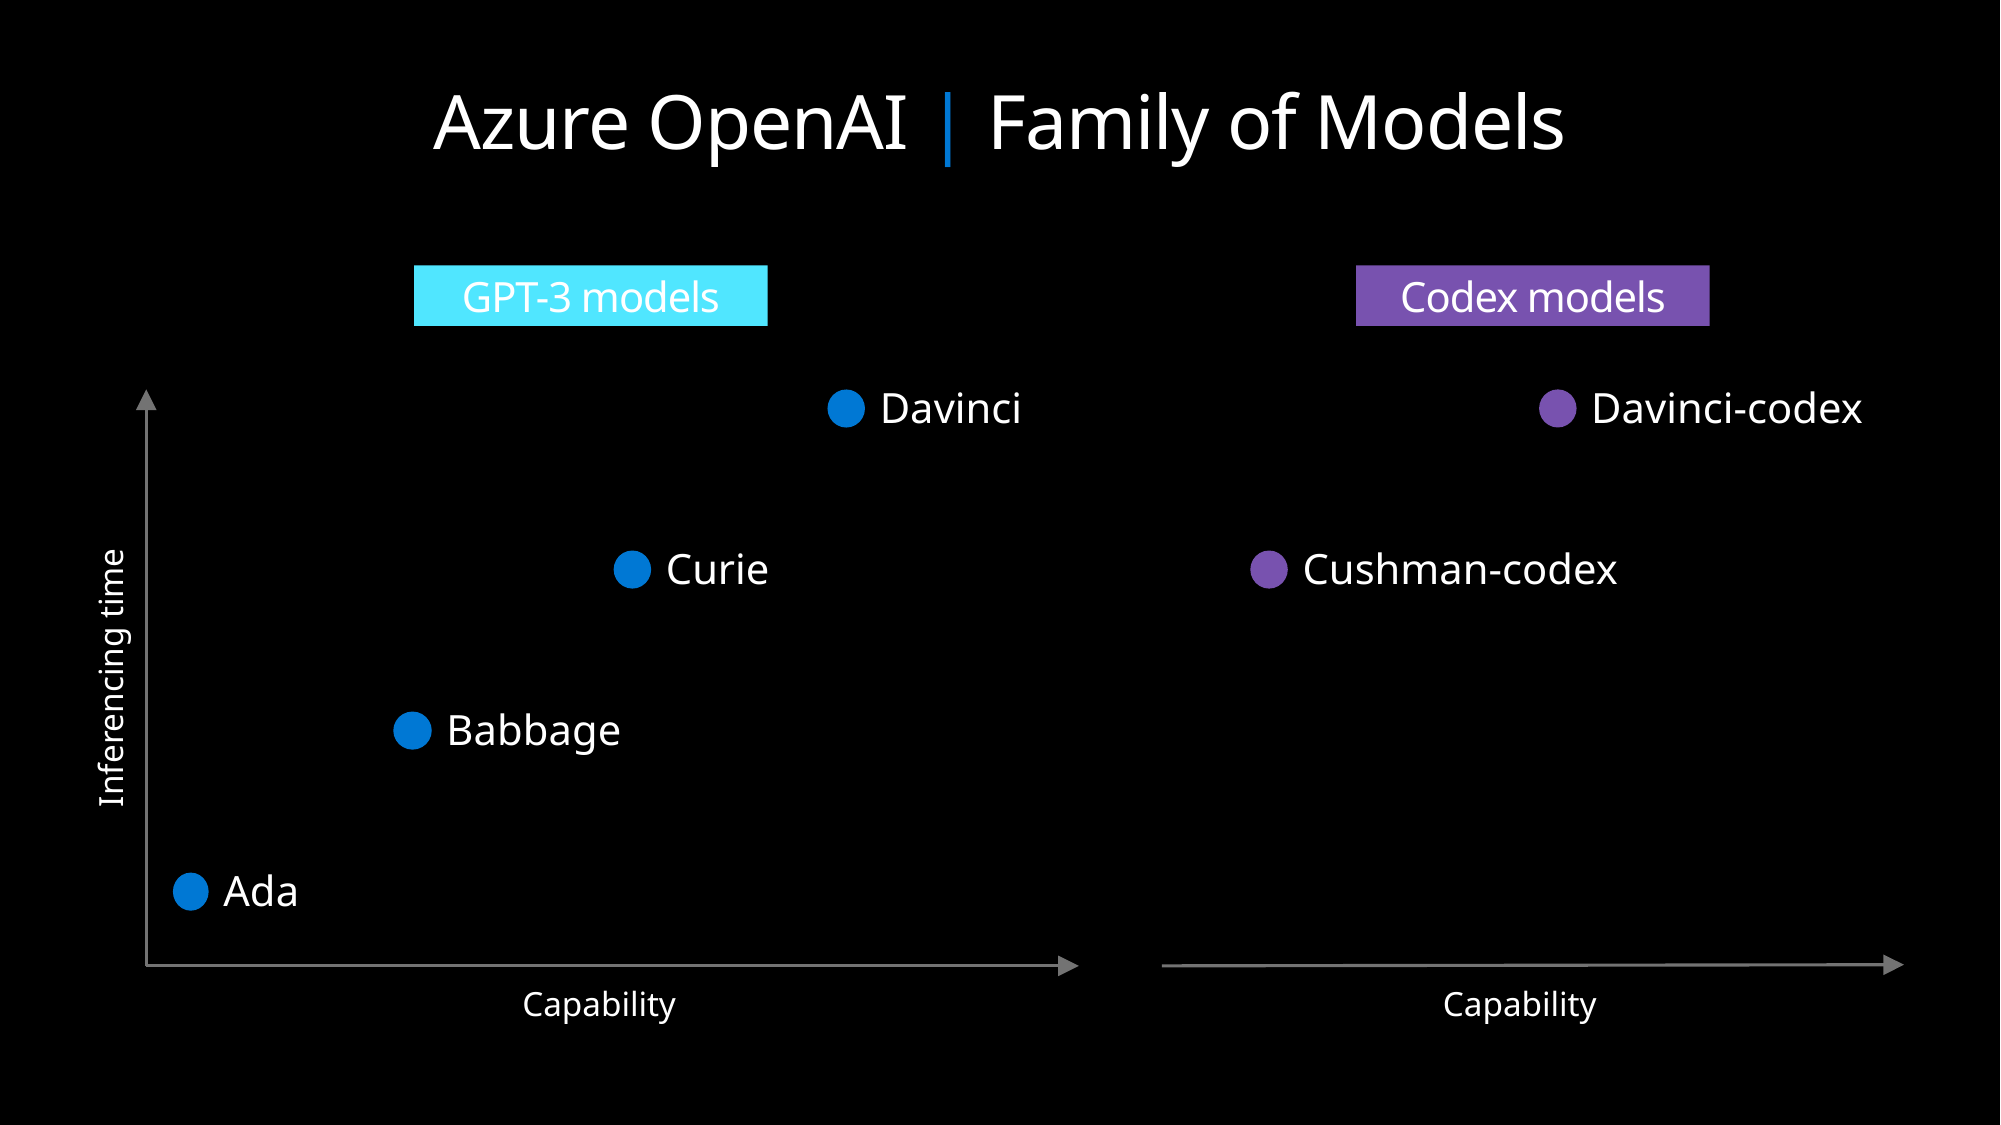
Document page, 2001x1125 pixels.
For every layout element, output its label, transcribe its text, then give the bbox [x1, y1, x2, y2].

text_box Inferencing time [89, 535, 130, 820]
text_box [172, 864, 631, 924]
title Azure OpenAI | Family of Models [96, 75, 1904, 166]
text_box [1249, 542, 1684, 602]
text_box Capability [1343, 982, 1697, 1023]
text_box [827, 381, 1292, 441]
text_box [1538, 381, 1973, 441]
text_box Capability [422, 982, 776, 1023]
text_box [613, 542, 1119, 602]
text_box GPT-3 models [413, 265, 769, 327]
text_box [392, 703, 937, 763]
text_box Codex models [1355, 265, 1710, 327]
